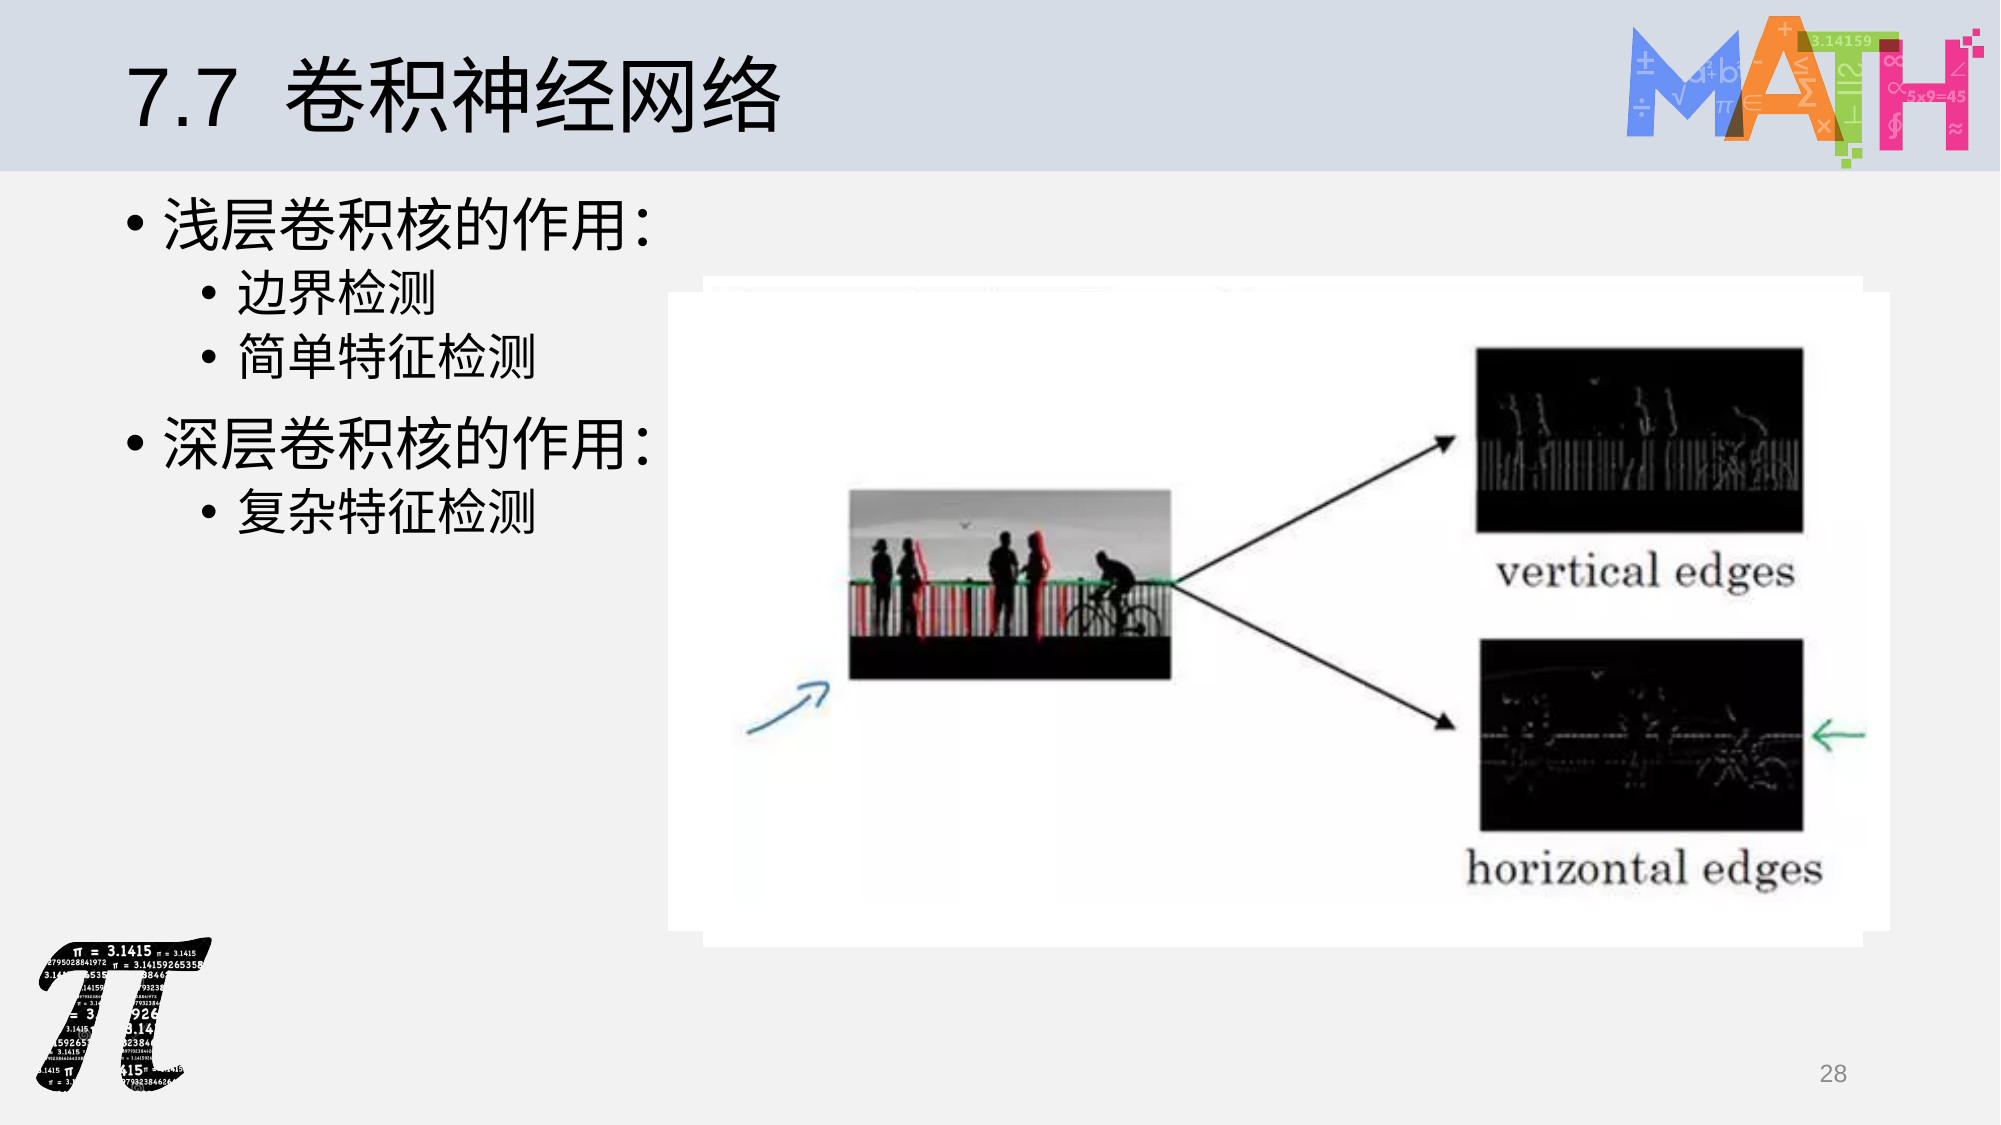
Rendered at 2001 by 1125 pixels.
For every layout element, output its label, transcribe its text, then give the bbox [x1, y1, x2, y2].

slide_number 28 [1412, 1043, 1863, 1103]
list 浅层卷积核的作用： 边界检测 简单特征检测 深层卷积核的作用： 复杂特征检测 [109, 180, 1890, 1043]
picture [36, 937, 212, 1092]
picture [1626, 15, 1984, 169]
picture [668, 276, 1890, 947]
title 7.7 卷积神经网络 [109, 18, 1890, 153]
